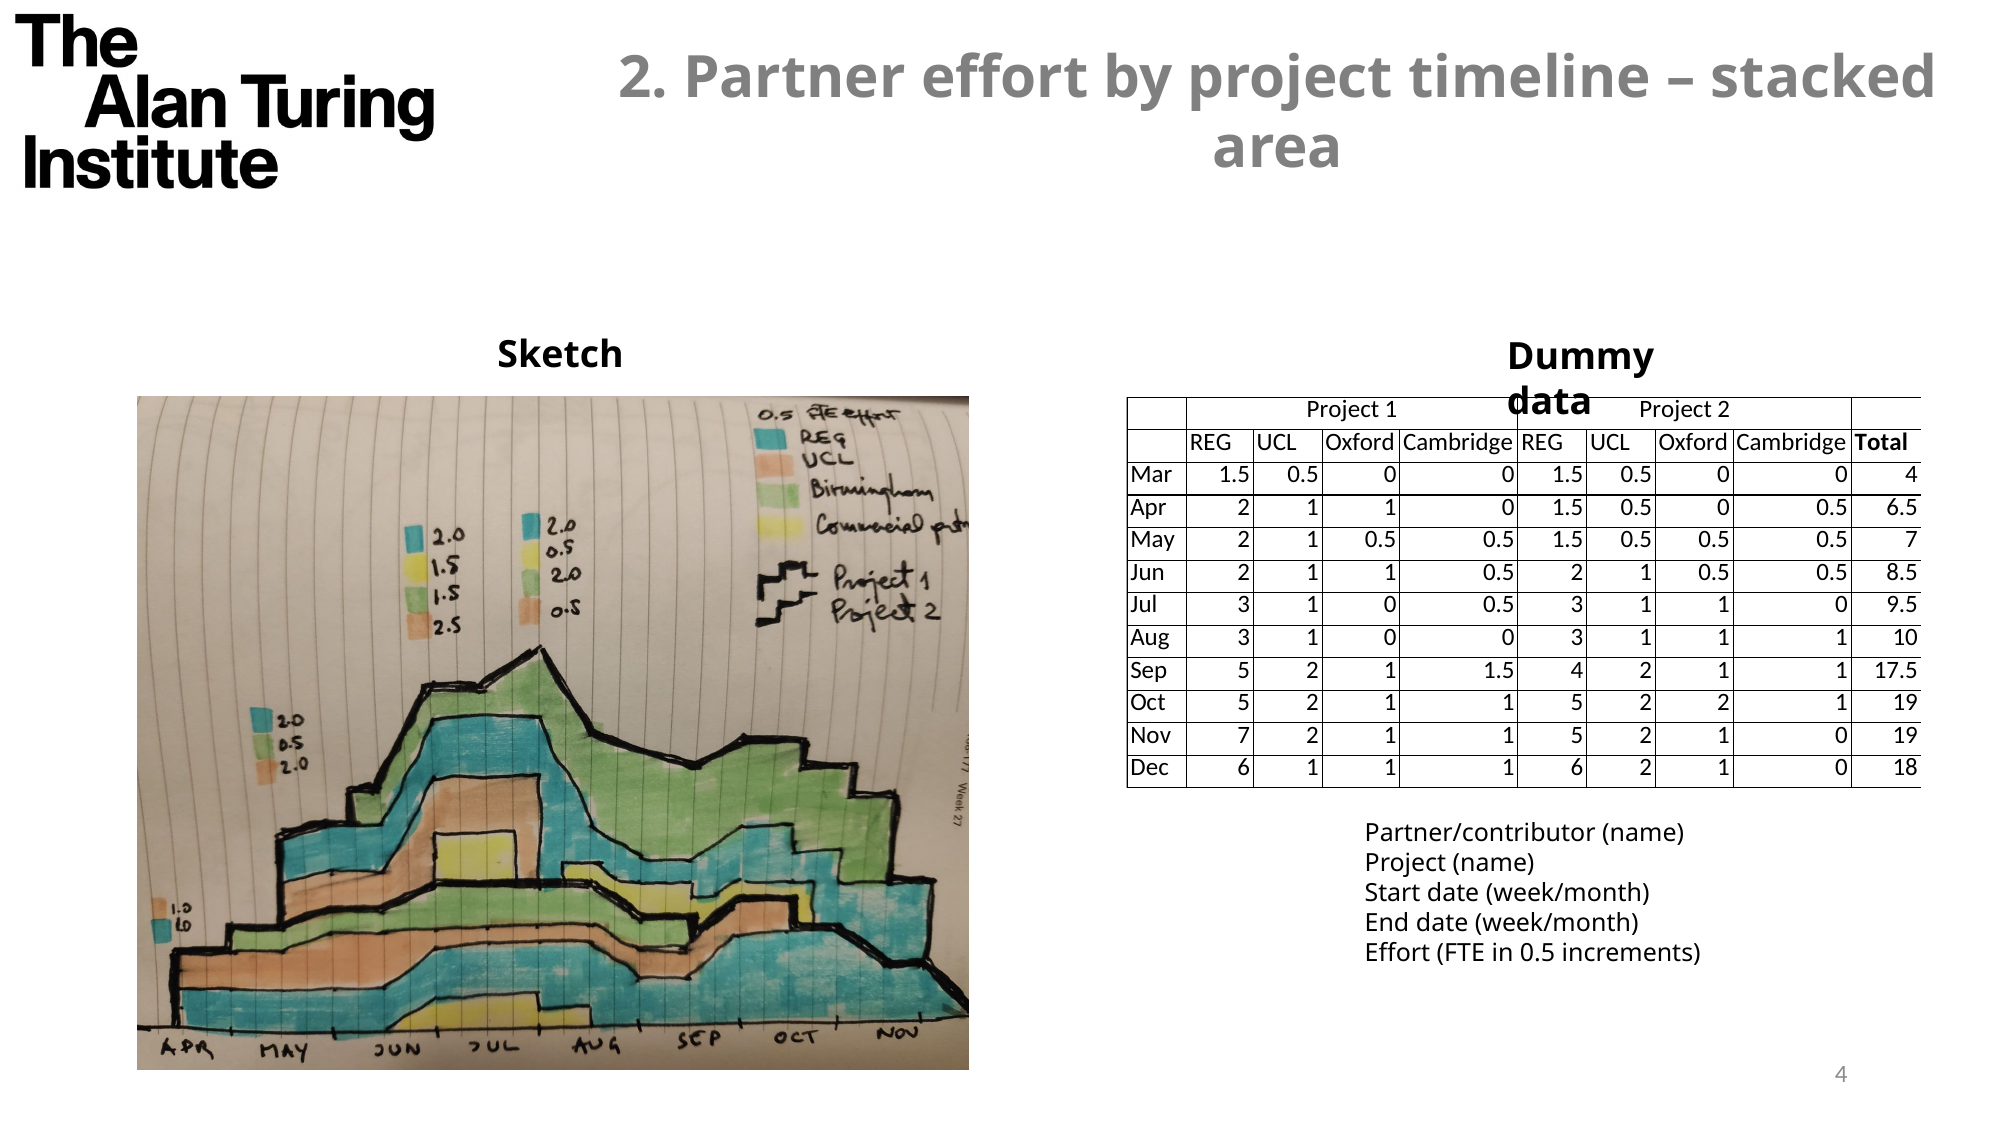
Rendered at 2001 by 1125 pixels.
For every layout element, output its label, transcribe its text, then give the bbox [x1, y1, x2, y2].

picture [1126, 396, 1922, 789]
text_box Sketch [482, 323, 643, 383]
text_box Dummy data [1492, 324, 1755, 396]
text_box 2. Partner effort by project timeline – stacked area [559, 31, 1997, 187]
picture [10, 10, 439, 192]
picture [137, 396, 969, 1070]
slide_number 4 [1412, 1042, 1863, 1103]
text_box Partner/contributor (name) Project (name) Start date (week/month) End date (week/month) Effort (FTE in 0.5 increments) [1349, 808, 1718, 974]
